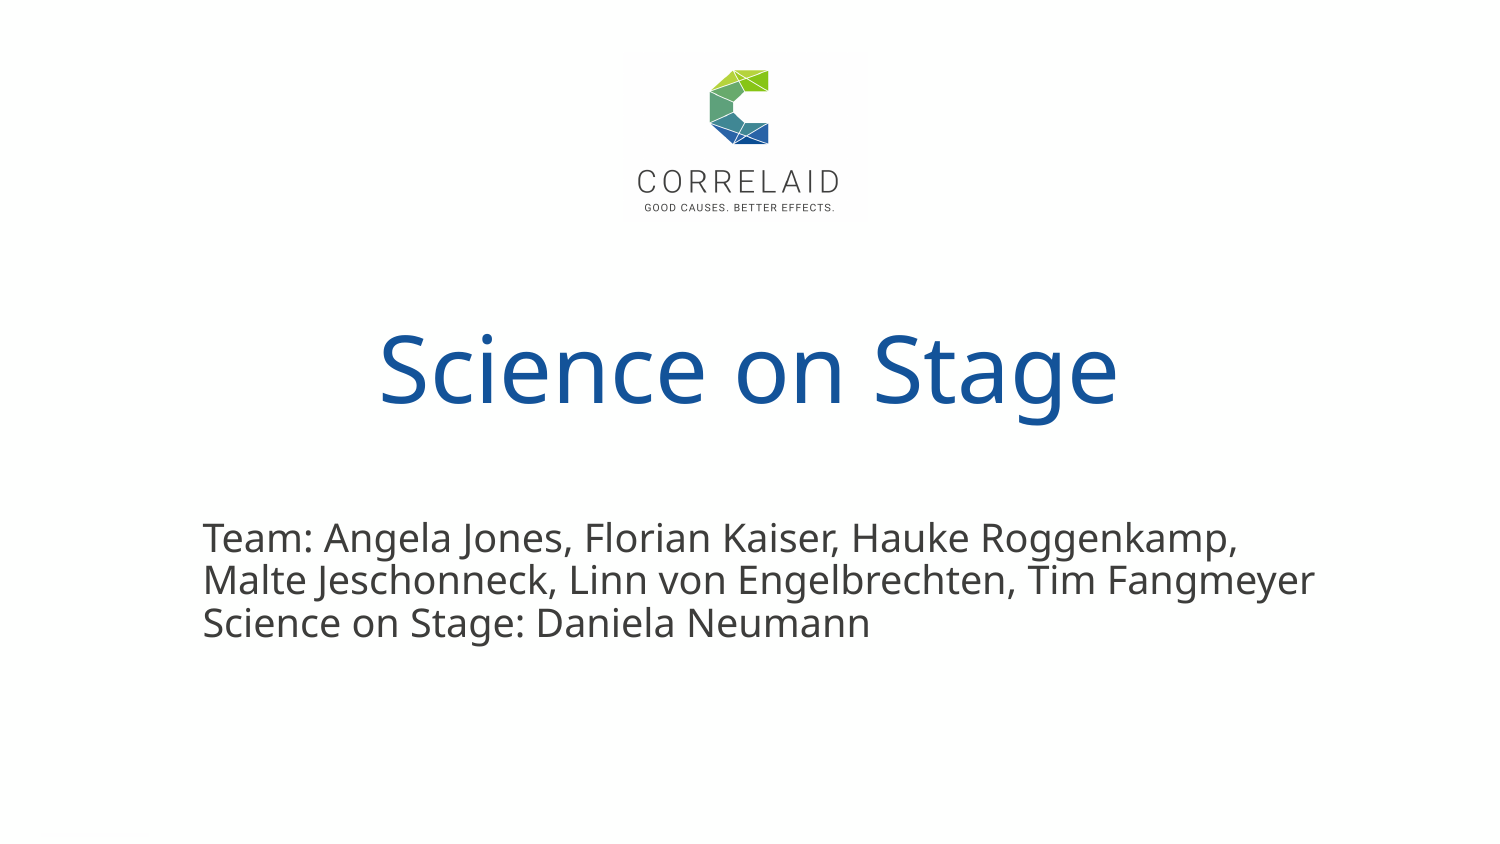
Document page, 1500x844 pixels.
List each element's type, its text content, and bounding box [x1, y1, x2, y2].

subtitle Team: Angela Jones, Florian Kaiser, Hauke Roggenkamp, Malte Jeschonneck, Linn von Engelbrechten, Tim Fangmeyer Science on Stage: Daniela Neumann [187, 510, 1347, 844]
picture [623, 52, 868, 138]
title Science on Stage [187, 138, 1313, 432]
